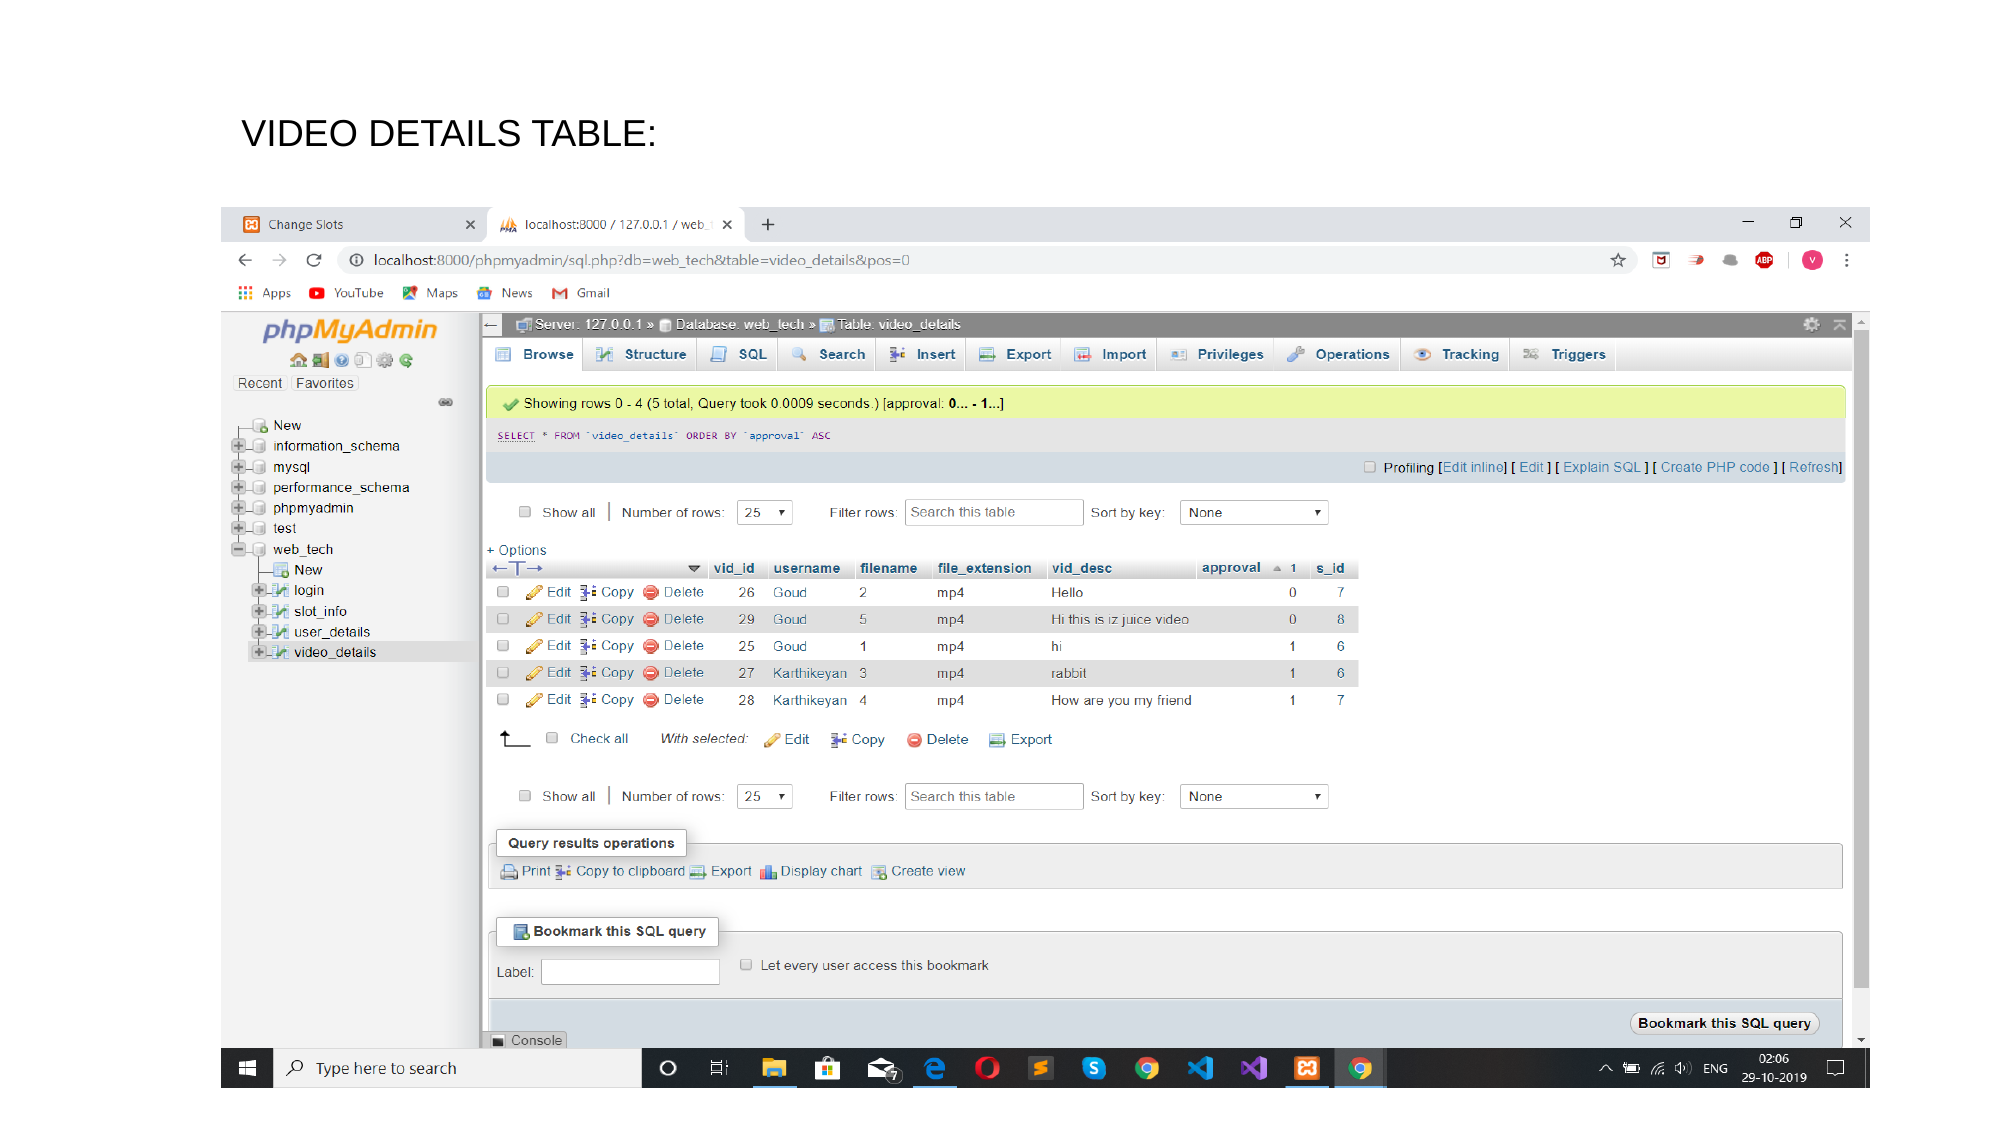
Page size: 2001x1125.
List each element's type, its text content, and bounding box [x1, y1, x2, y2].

picture [220, 206, 1870, 1088]
text_box VIDEO DETAILS TABLE: [226, 101, 673, 162]
